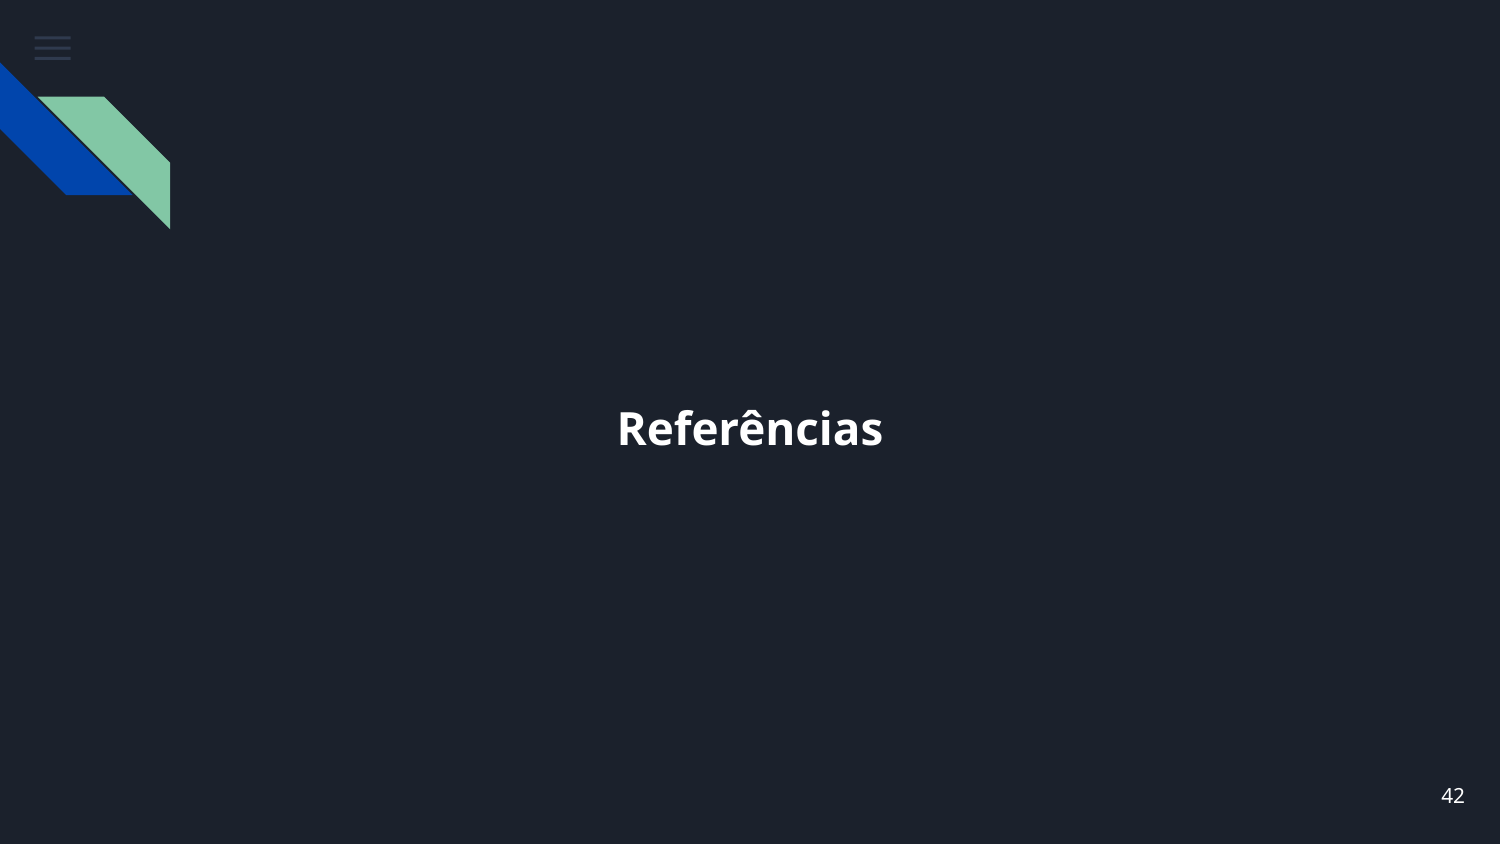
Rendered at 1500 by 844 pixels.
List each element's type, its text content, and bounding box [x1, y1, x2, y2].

title Referências [341, 376, 1159, 468]
slide_number ‹#› [1389, 764, 1480, 830]
